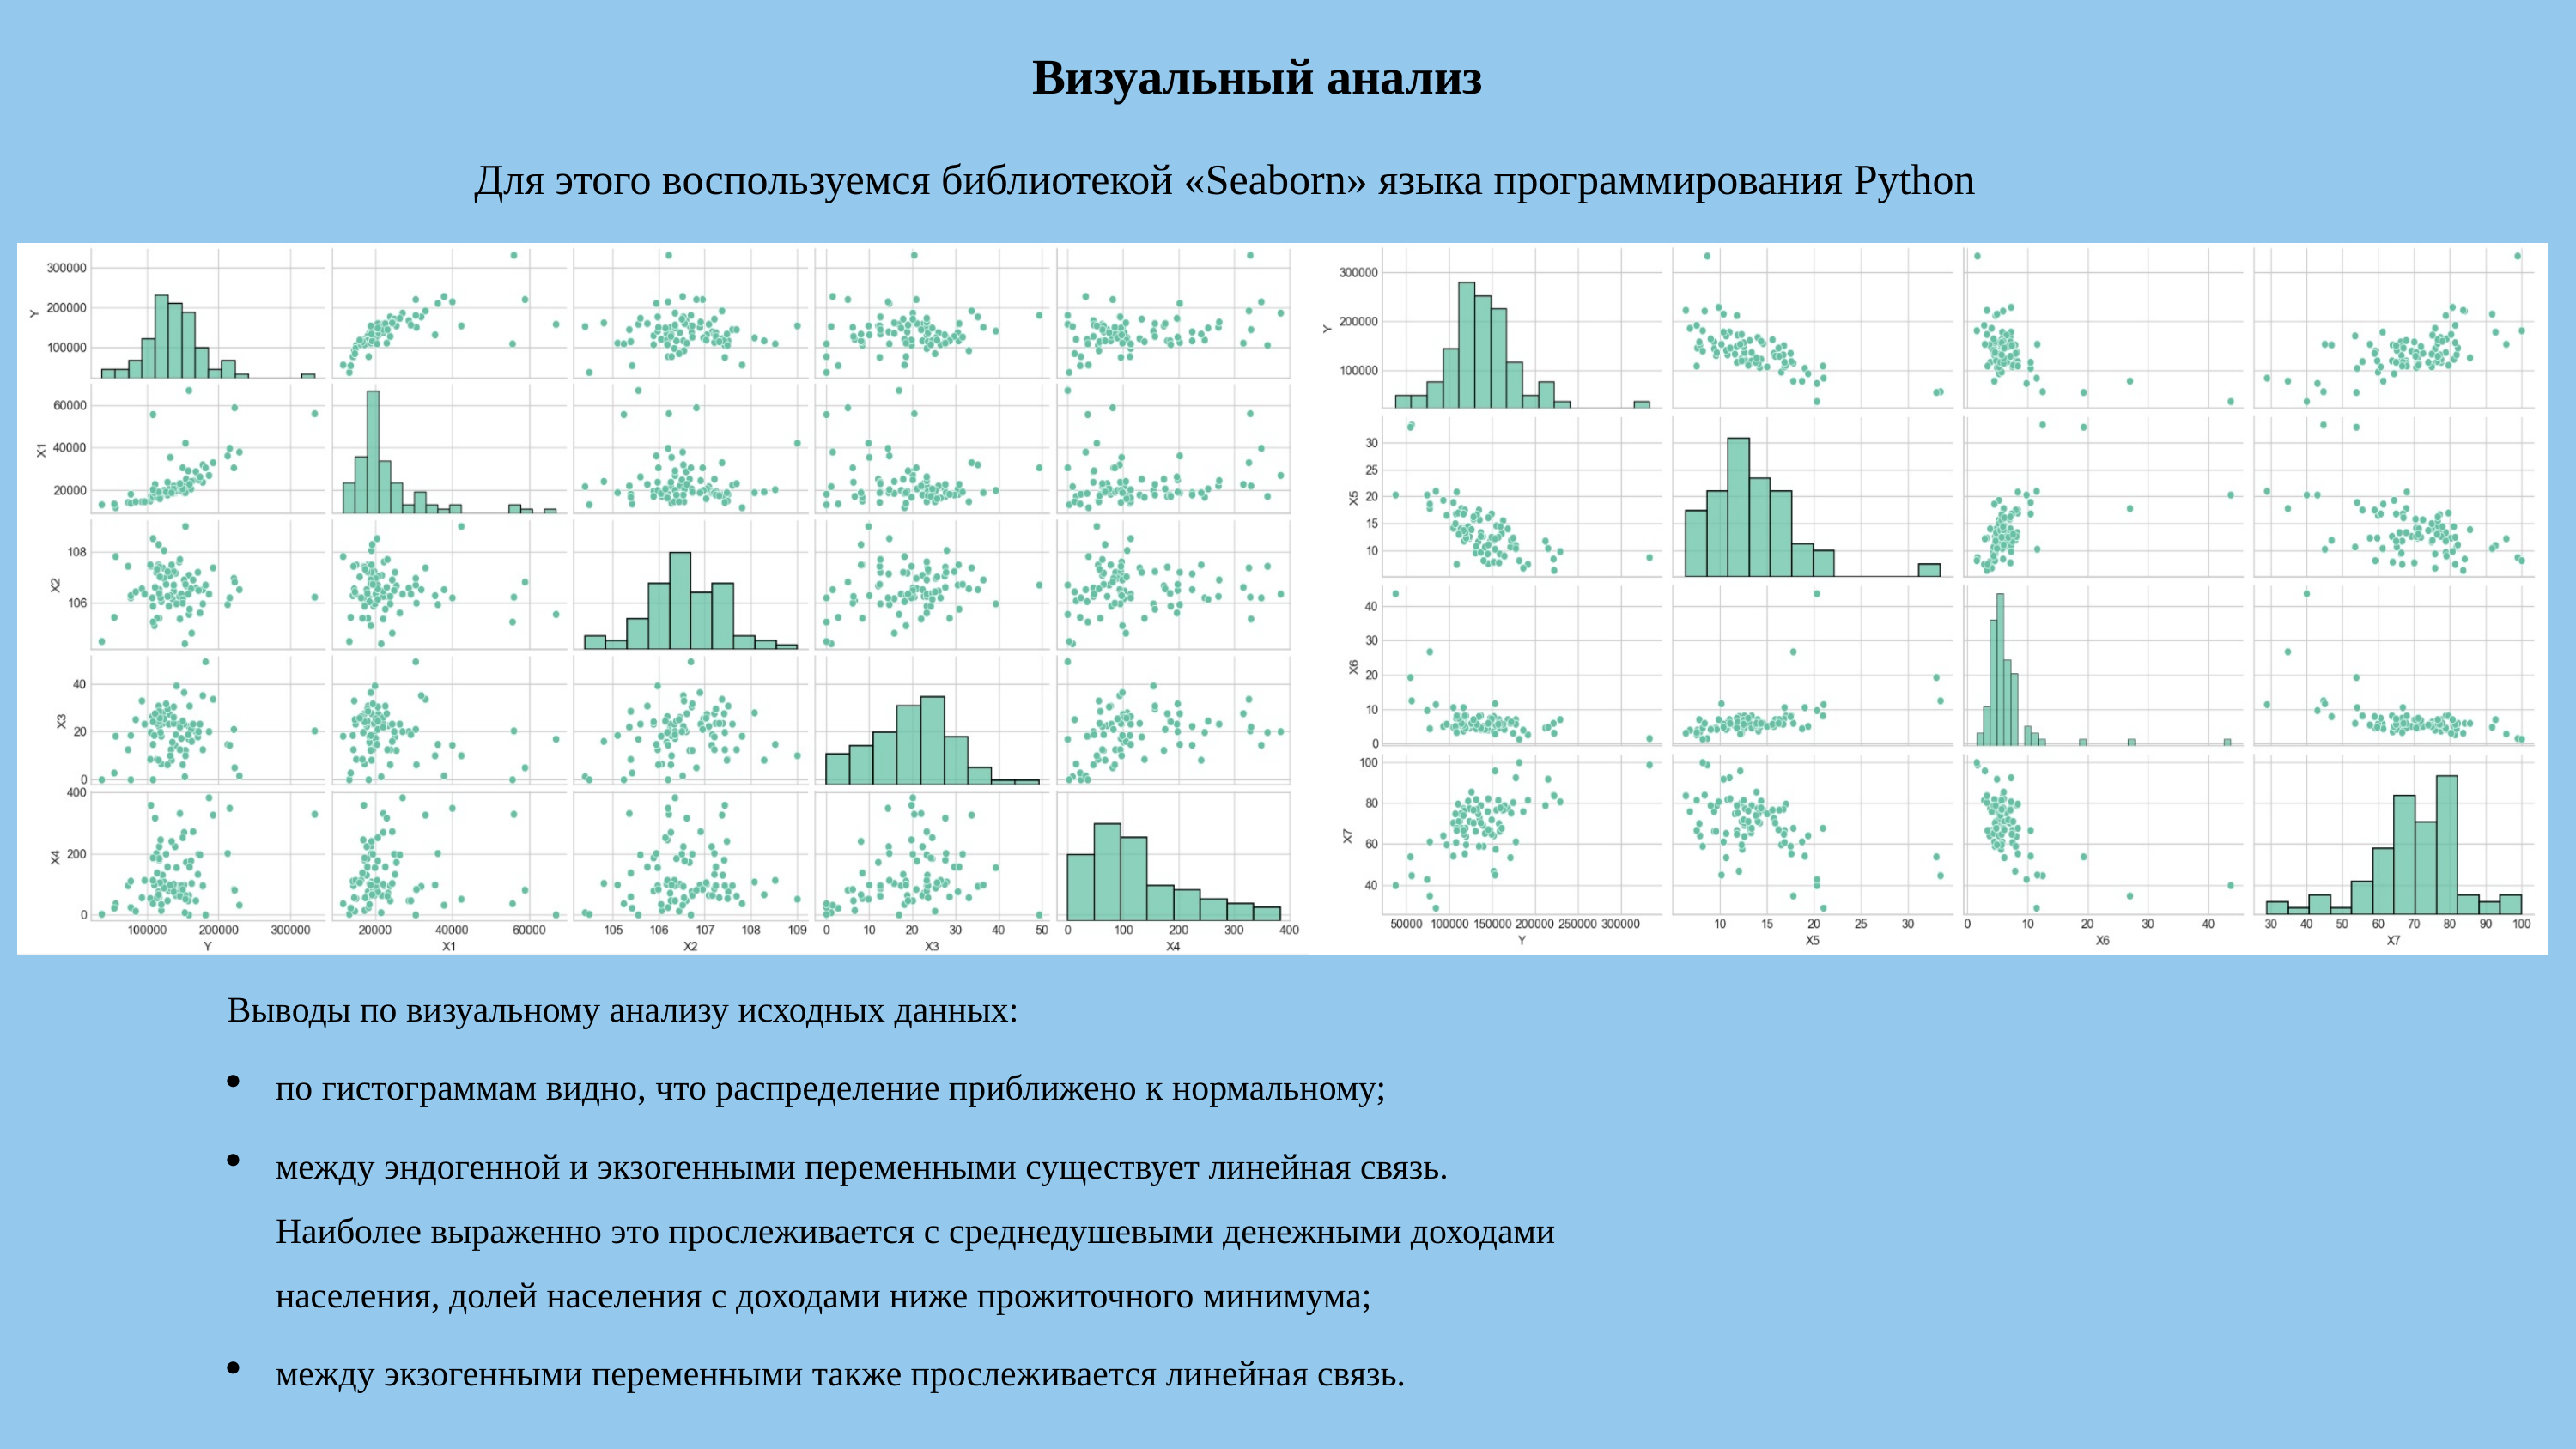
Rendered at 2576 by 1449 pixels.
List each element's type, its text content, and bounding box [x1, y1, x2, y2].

text_box Для этого воспользуемся библиотекой «Seaborn» языка программирования Python [461, 144, 2279, 209]
text_box Визуальный анализ [1019, 37, 2576, 111]
text_box Выводы по визуальному анализу исходных данных: по гистограммам видно, что распределение приближено к нормальному; между эндогенной и экзогенными переменными существует линейная связь. Наиболее выраженно это прослеживается с среднедушевыми денежными доходами населения, долей населения с доходами ниже прожиточного минимума; между экзогенными переменными также прослеживается линейная связь. [214, 957, 1584, 1400]
picture [17, 243, 2548, 955]
